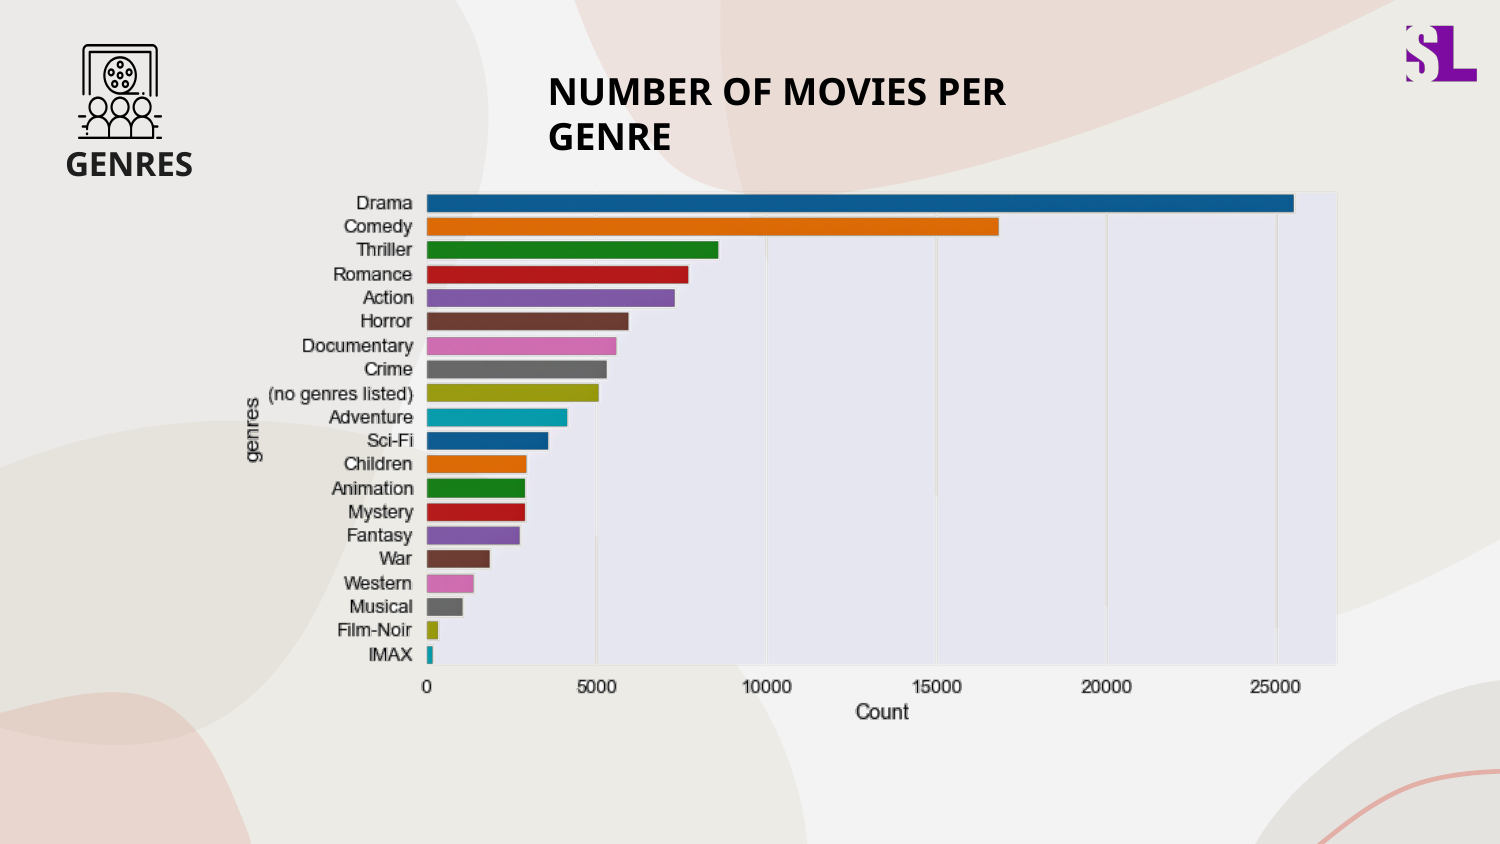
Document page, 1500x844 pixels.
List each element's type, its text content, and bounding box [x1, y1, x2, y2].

picture [234, 189, 1347, 734]
picture [78, 43, 162, 139]
title GENRES [50, 135, 210, 190]
picture [1405, 24, 1478, 84]
text_box [1255, 680, 1500, 844]
text_box NUMBER OF MOVIES PER GENRE [532, 53, 1138, 174]
